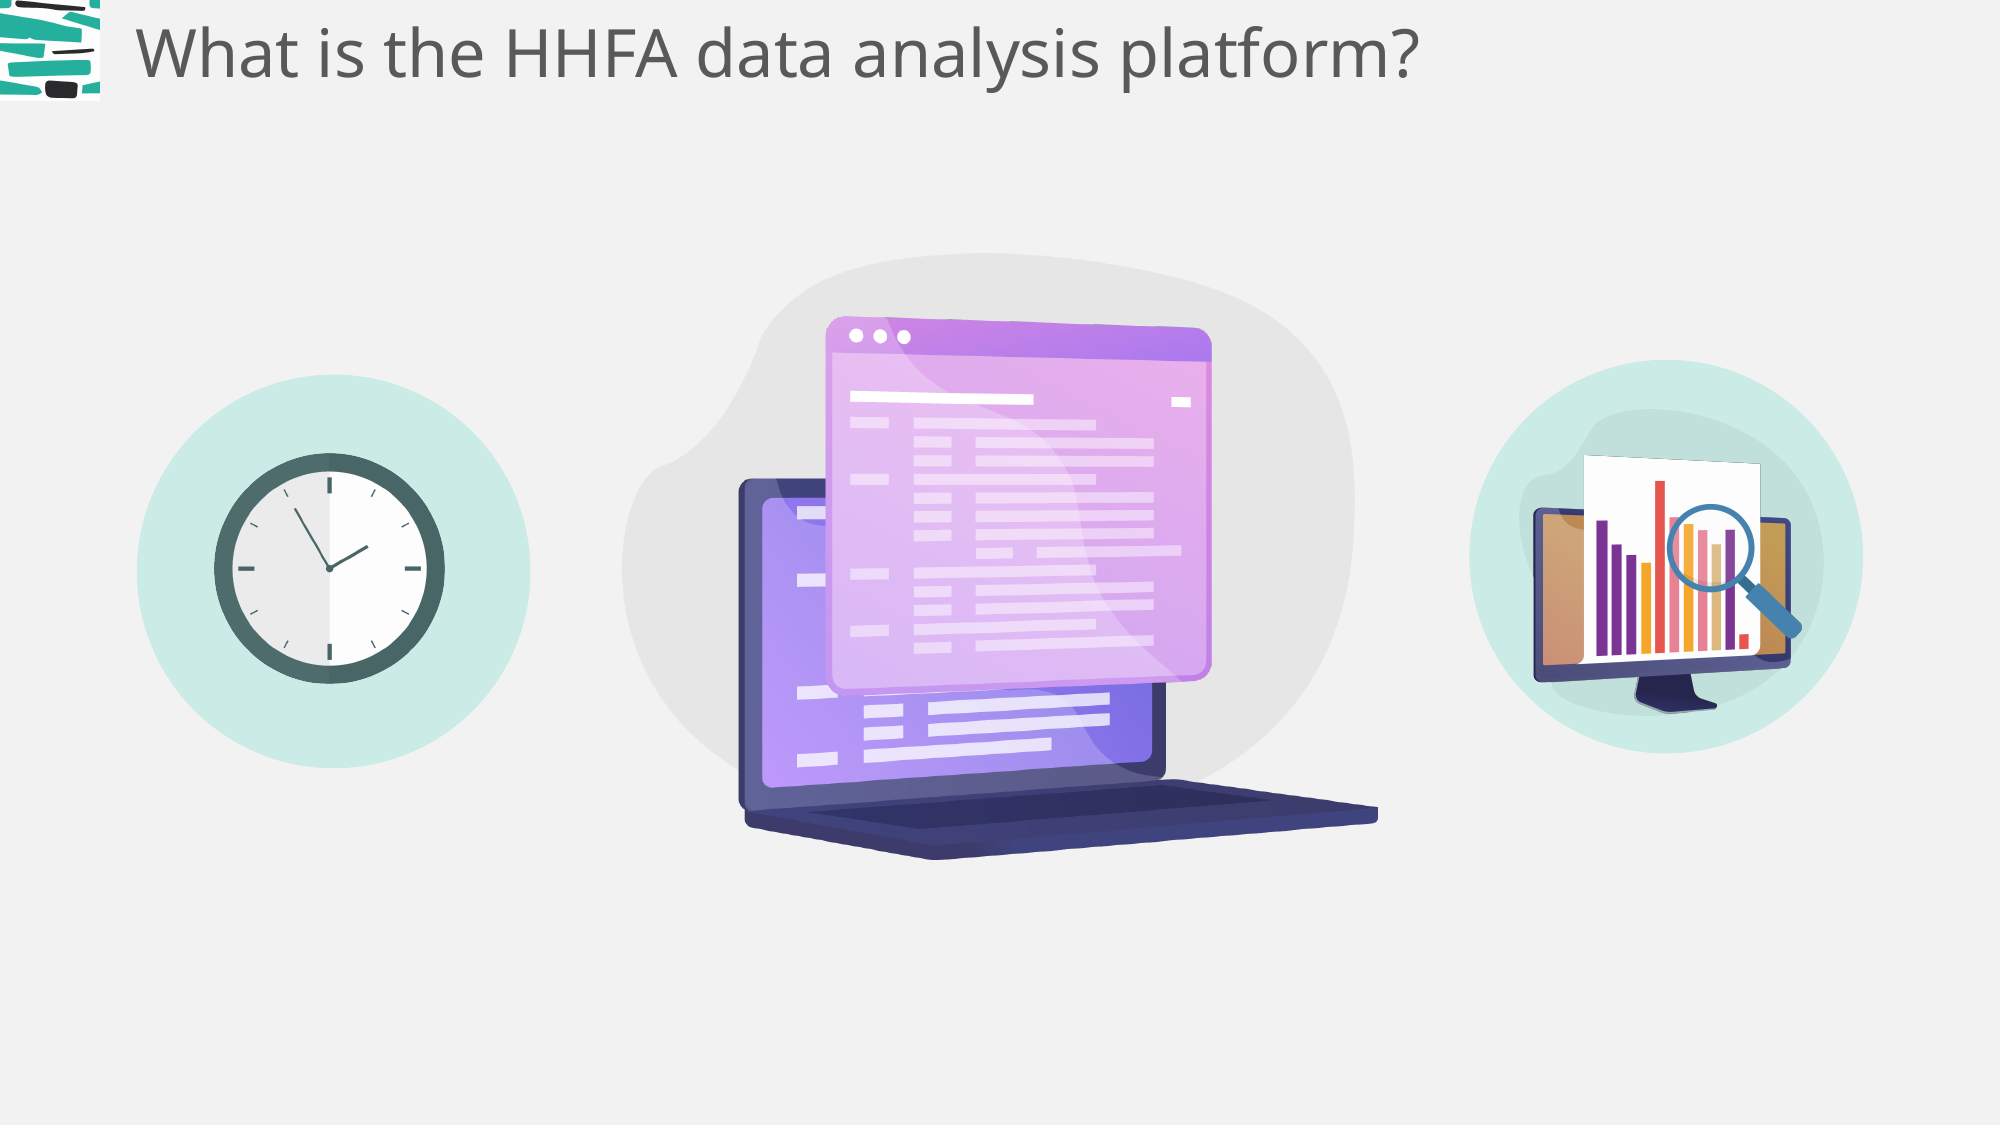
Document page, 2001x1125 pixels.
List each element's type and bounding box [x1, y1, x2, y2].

text_box [136, 374, 531, 769]
text_box [1469, 359, 1864, 754]
text_box [0, 0, 1575, 101]
picture [621, 253, 1378, 860]
